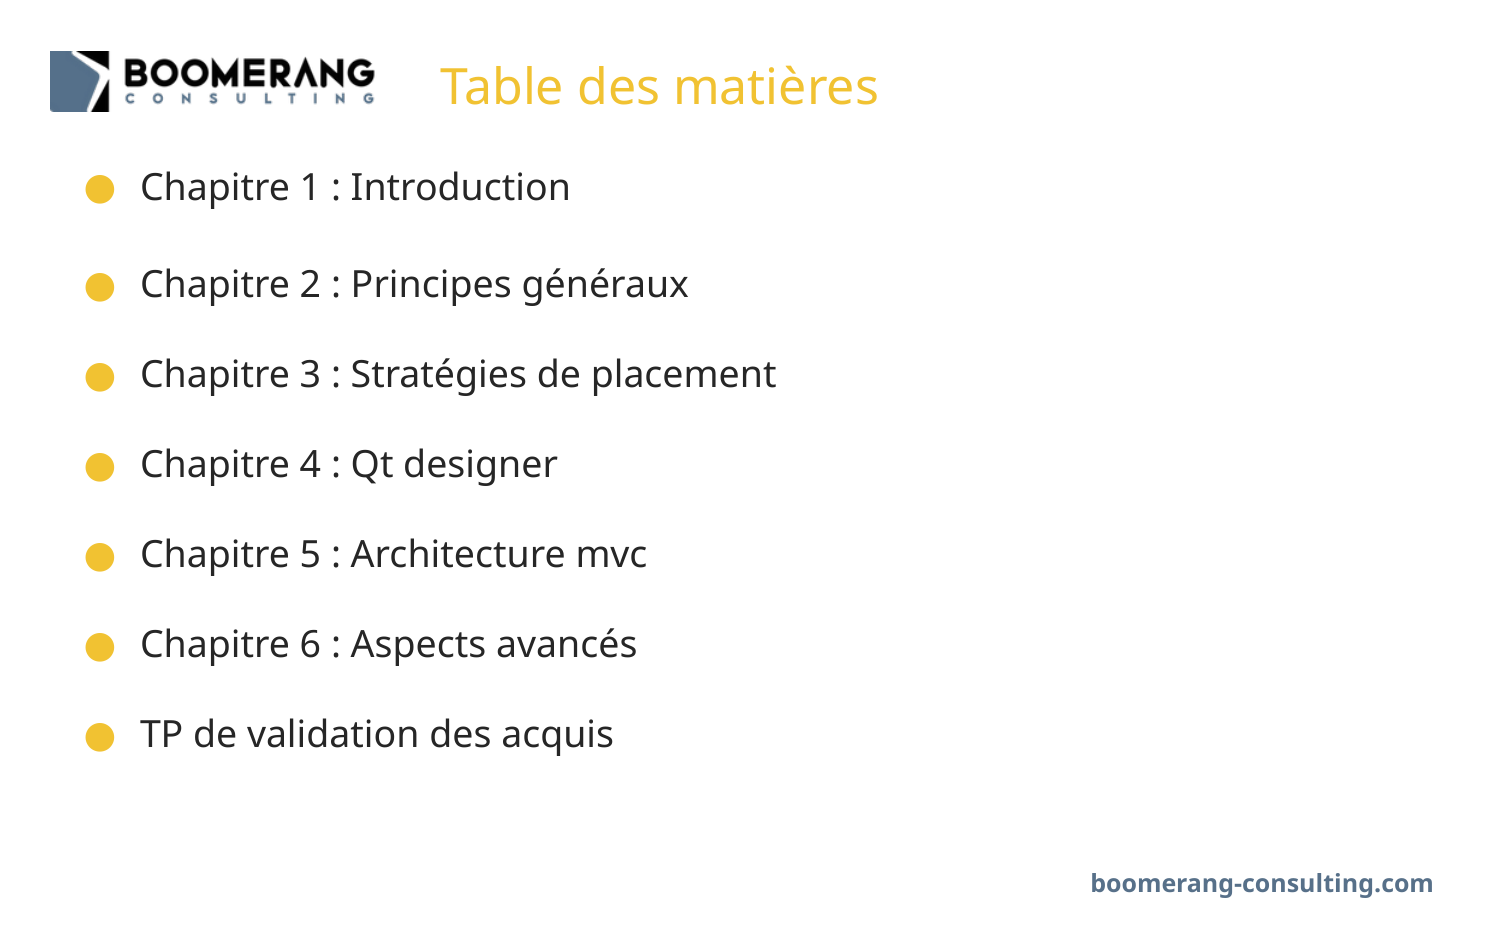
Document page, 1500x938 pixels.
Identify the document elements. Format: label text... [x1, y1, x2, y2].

picture [50, 51, 389, 112]
list Chapitre 1 : Introduction Chapitre 2 : Principes généraux Chapitre 3 : Stratégies de placement Chapitre 4 : Qt designer Chapitre 5 : Architecture mvc Chapitre 6 : Aspects avancés TP de validation des acquis [49, 155, 1451, 859]
title Table des matières [425, 45, 1451, 124]
